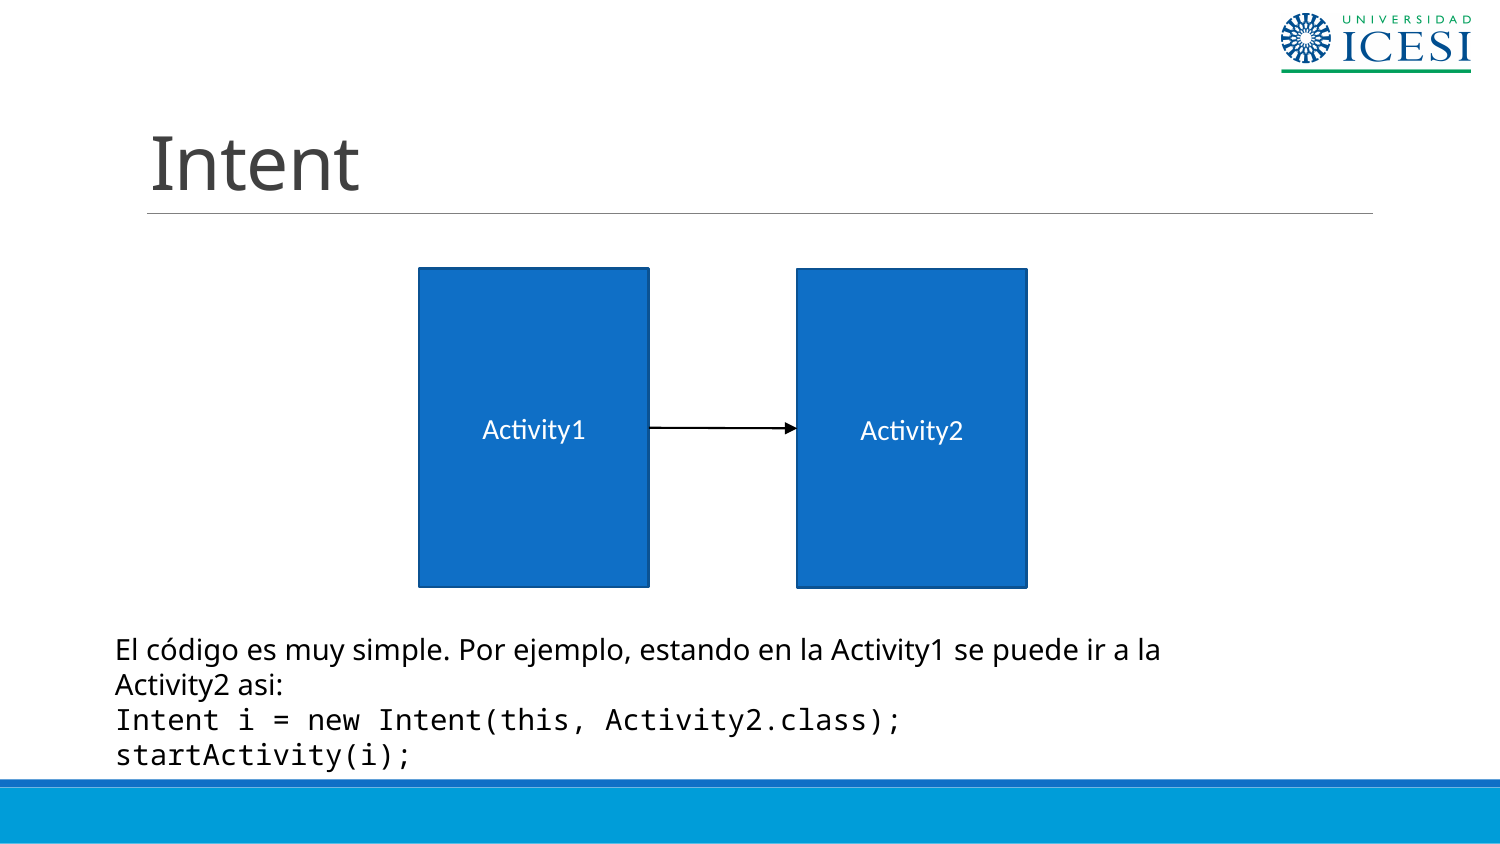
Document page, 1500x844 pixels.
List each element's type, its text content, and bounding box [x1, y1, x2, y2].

text_box Activity2 [796, 268, 1028, 589]
picture [1281, 13, 1472, 74]
text_box Activity1 [418, 267, 650, 588]
text_box El código es muy simple. Por ejemplo, estando en la Activity1 se puede ir a la Activity2 asi: Intent i = new Intent(this, Activity2.class); startActivity(i); [100, 623, 1211, 779]
title Intent [135, 35, 1373, 214]
